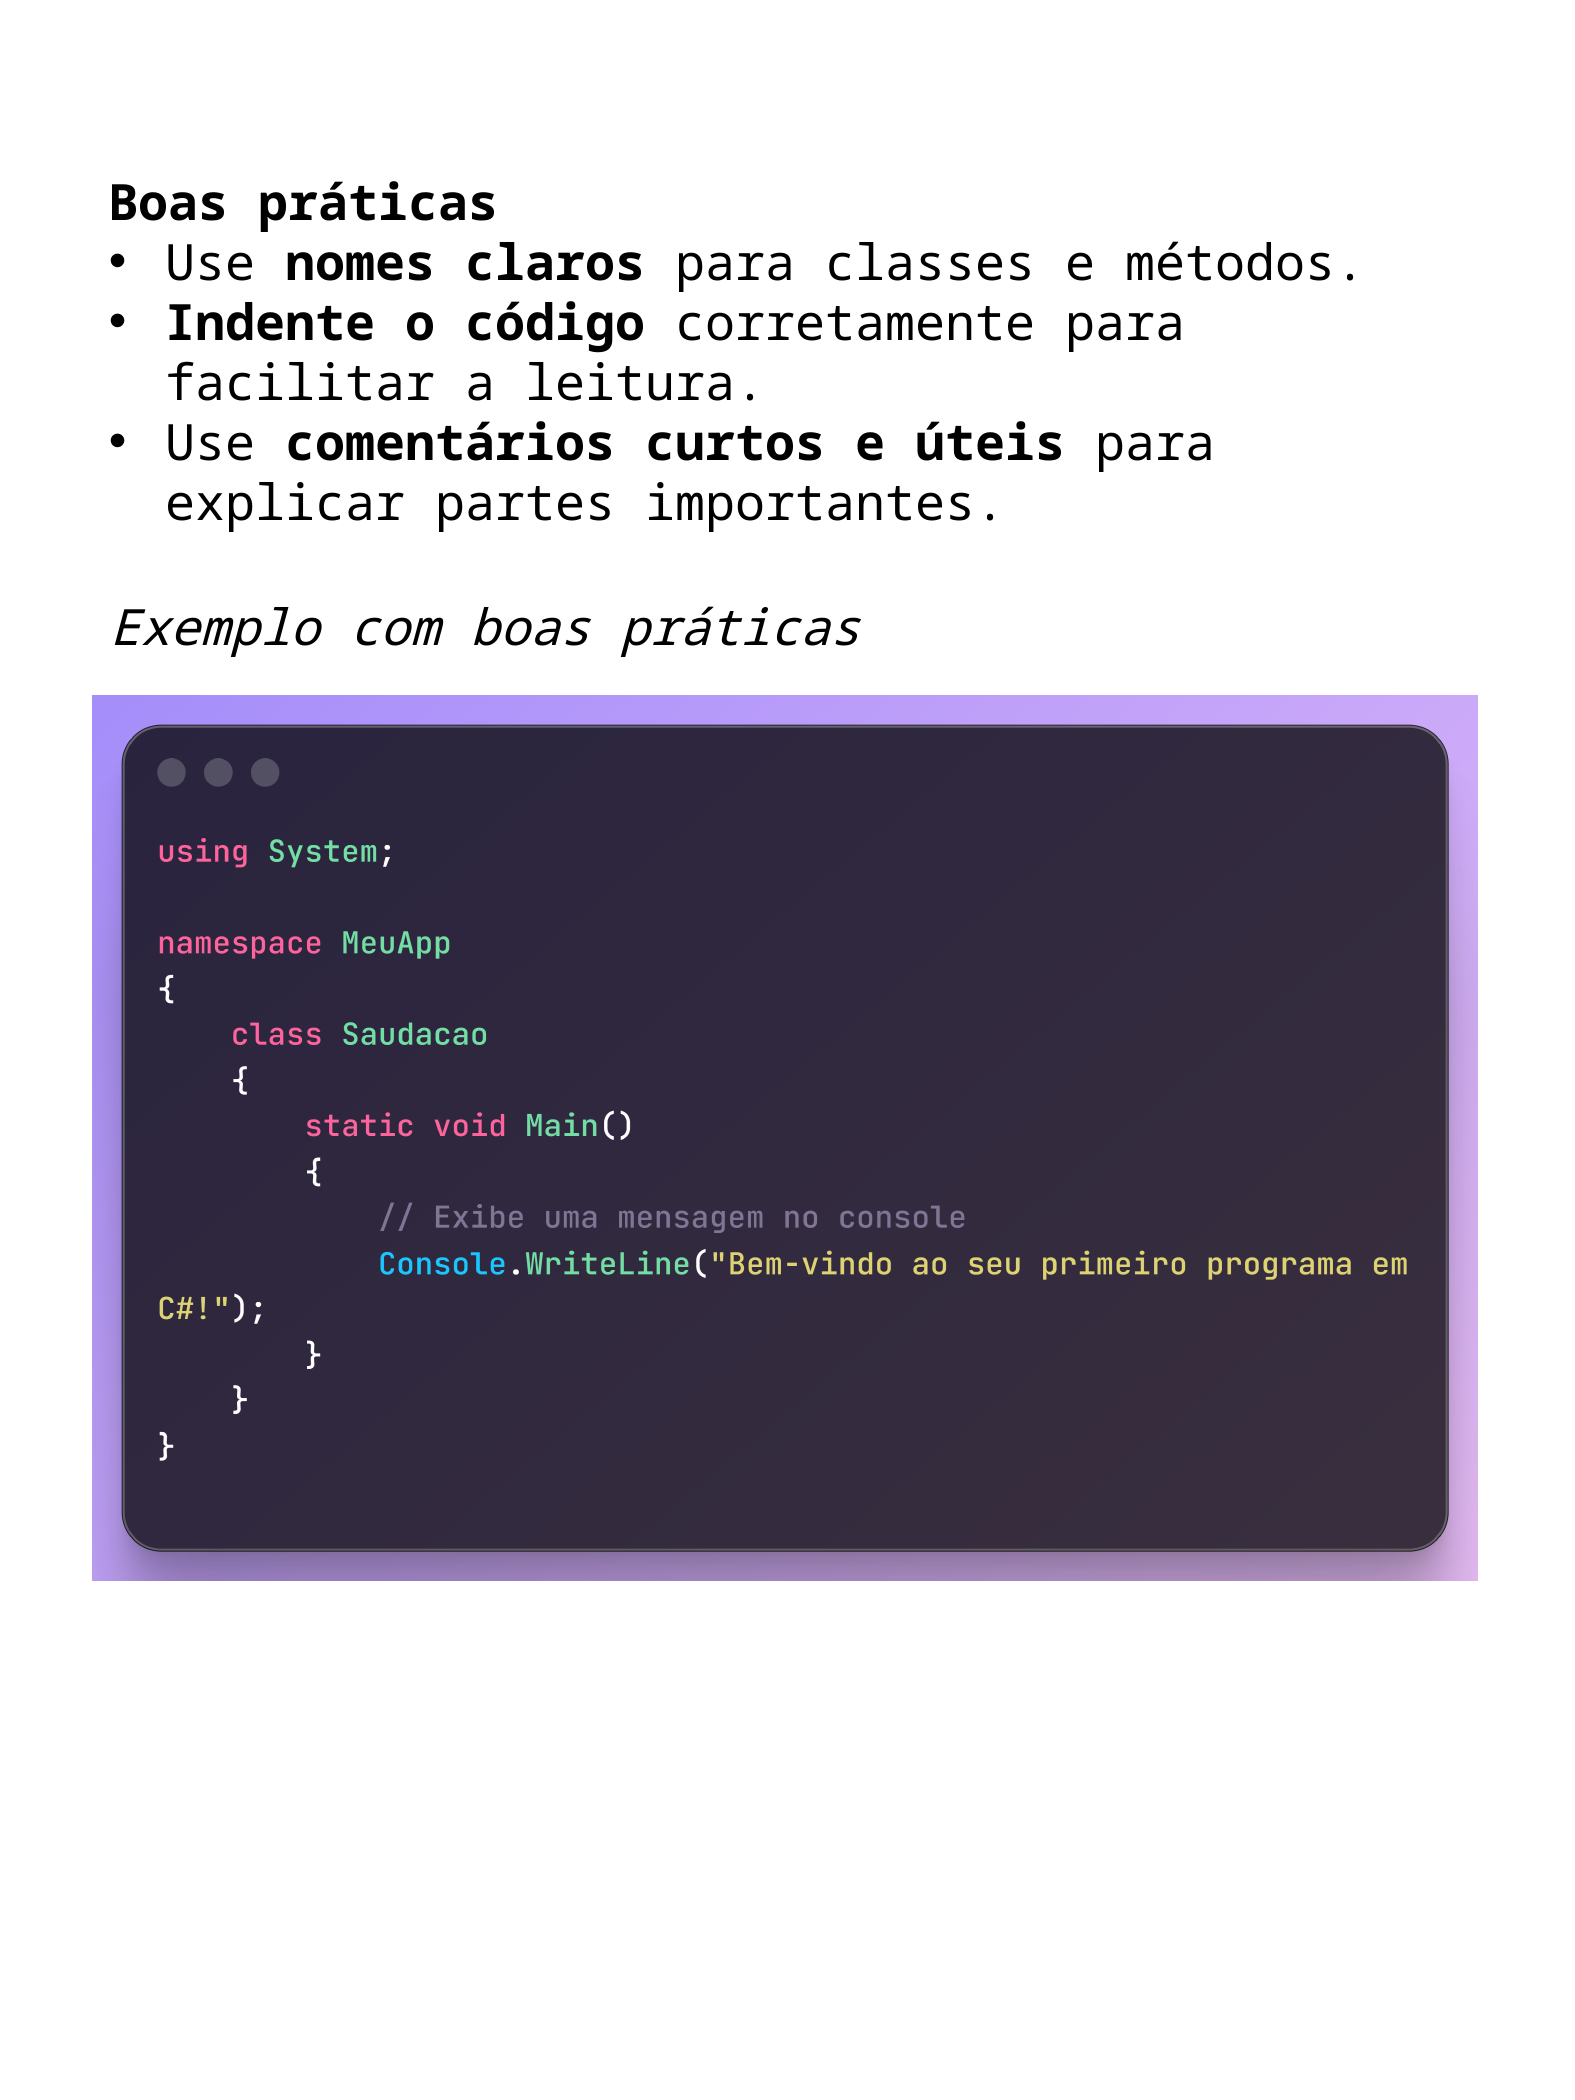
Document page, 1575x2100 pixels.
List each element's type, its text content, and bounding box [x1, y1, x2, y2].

text_box Exemplo com boas práticas [94, 587, 1327, 663]
picture [92, 695, 1479, 1582]
text_box Boas práticas Use nomes claros para classes e métodos. Indente o código corretamente para facilitar a leitura. Use comentários curtos e úteis para explicar partes importantes. [93, 163, 1477, 584]
